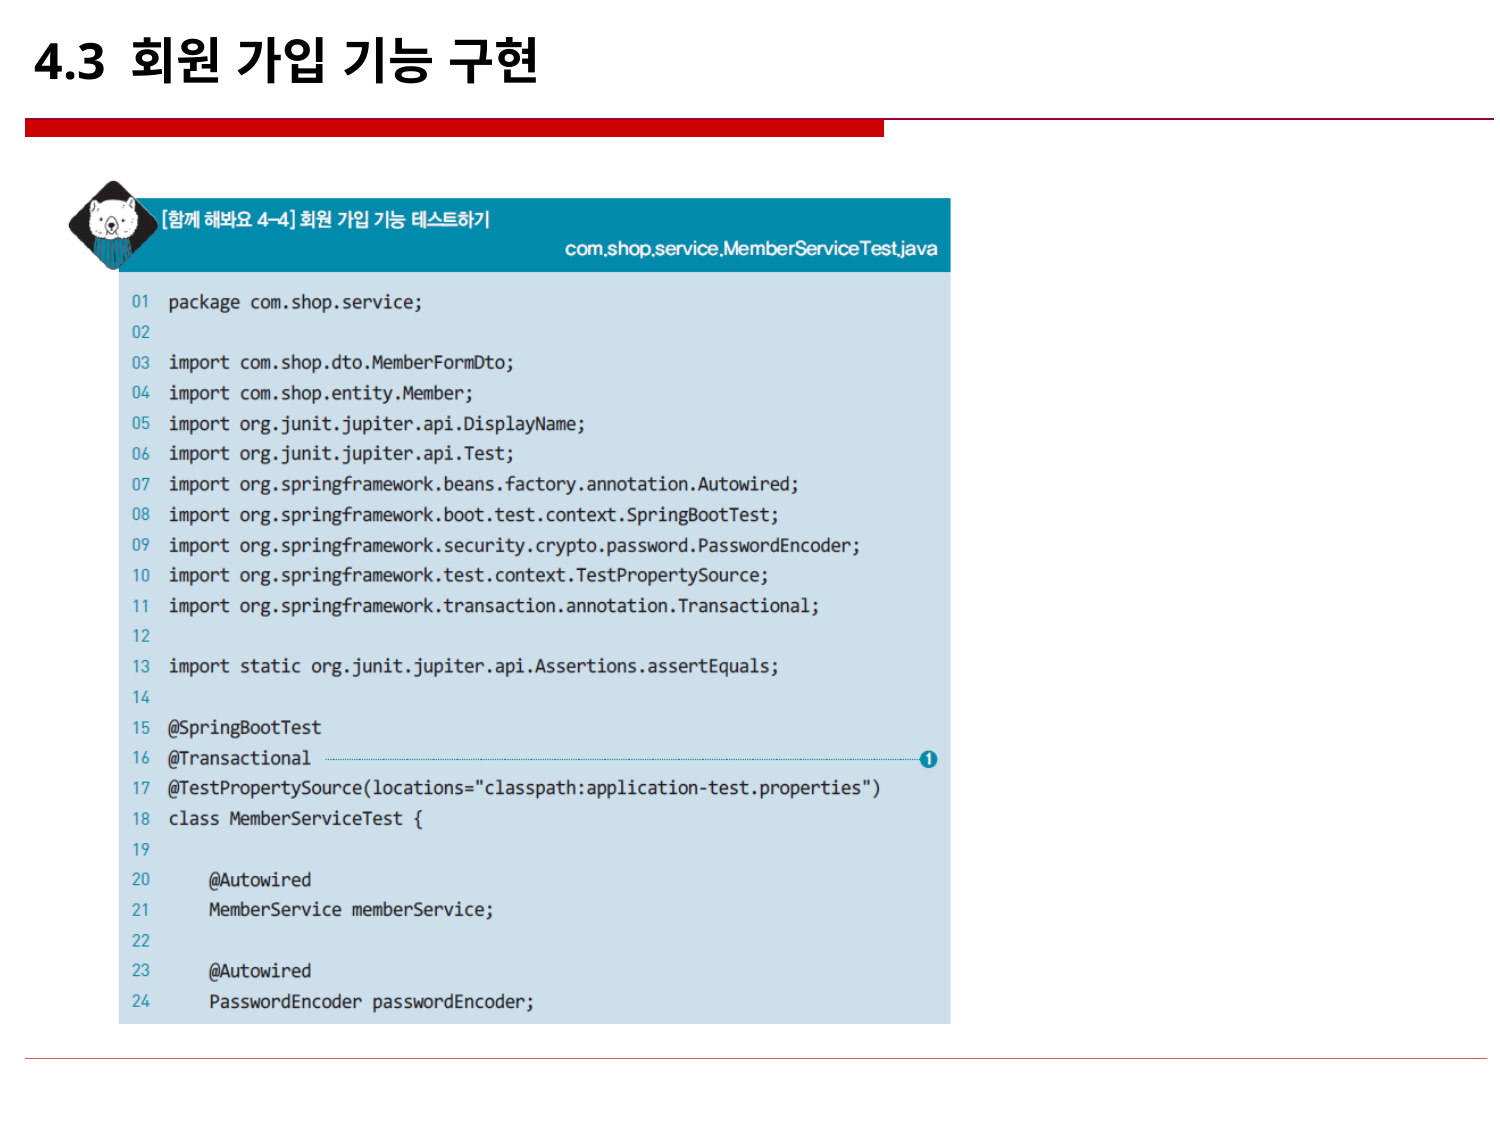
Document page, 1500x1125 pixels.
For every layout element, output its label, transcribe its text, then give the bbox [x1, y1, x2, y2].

title 4.3 회원 가입 기능 구현 [19, 23, 1370, 96]
picture [52, 172, 987, 1024]
